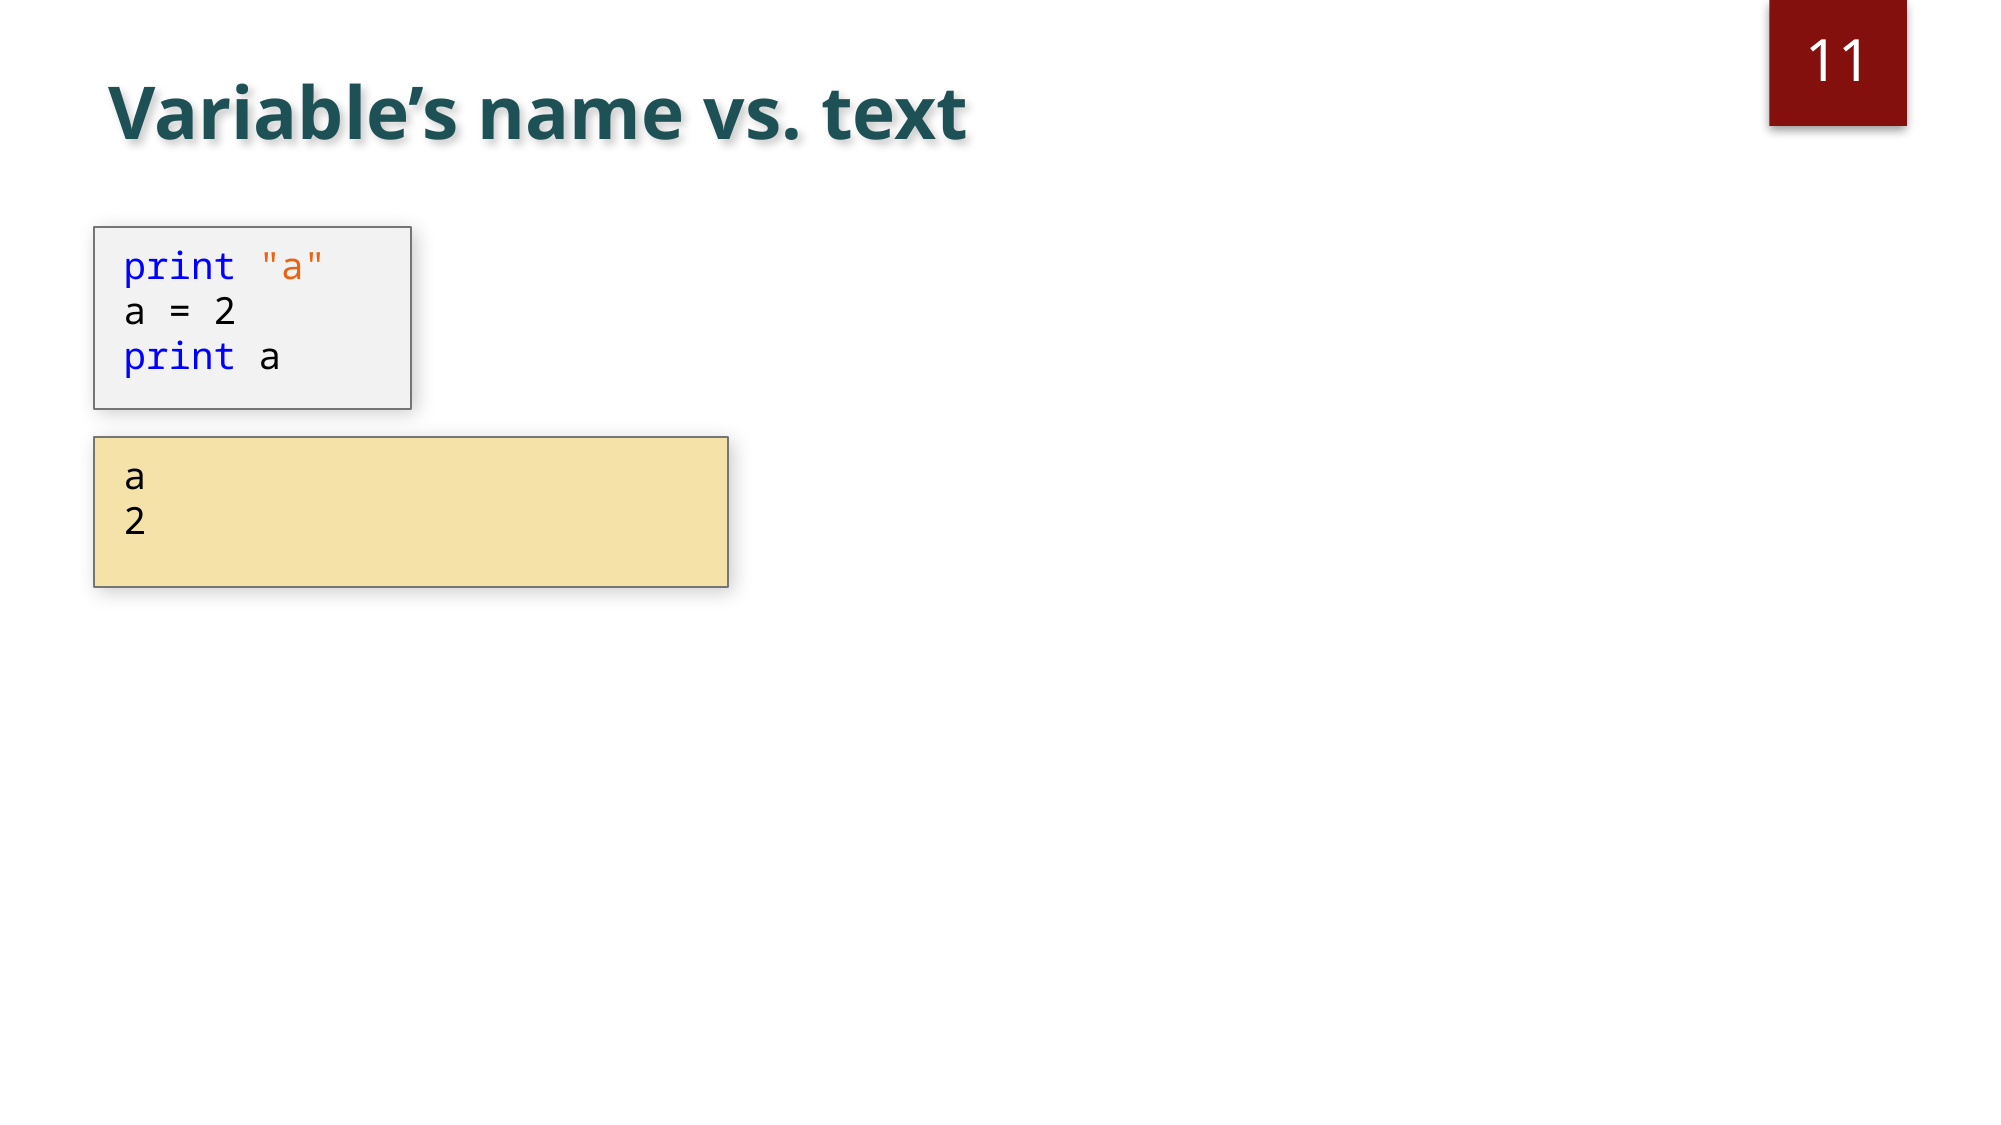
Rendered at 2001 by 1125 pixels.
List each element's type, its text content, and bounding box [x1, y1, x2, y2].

title Variable’s name vs. text [93, 59, 1731, 156]
text_box a 2 [93, 437, 729, 588]
slide_number 11 [1769, 0, 1907, 126]
list print "a" a = 2 print a [93, 226, 412, 410]
